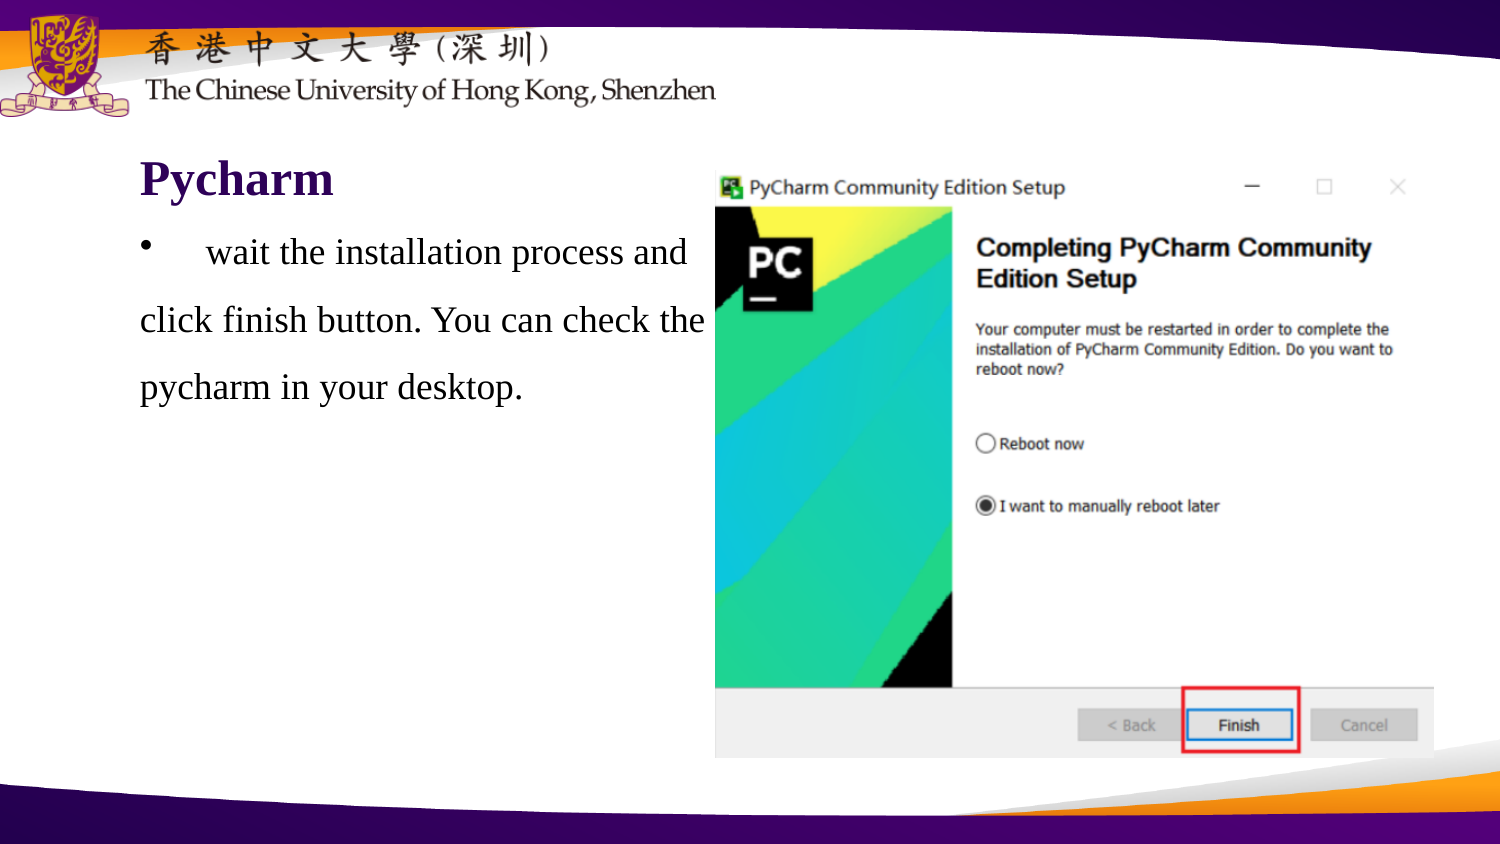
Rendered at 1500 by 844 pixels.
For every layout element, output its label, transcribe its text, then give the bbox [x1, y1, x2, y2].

text_box Pycharm [124, 129, 1460, 221]
text_box wait the installation process and click finish button. You can check the pycharm in your desktop. [125, 197, 715, 731]
picture [0, 0, 1500, 844]
